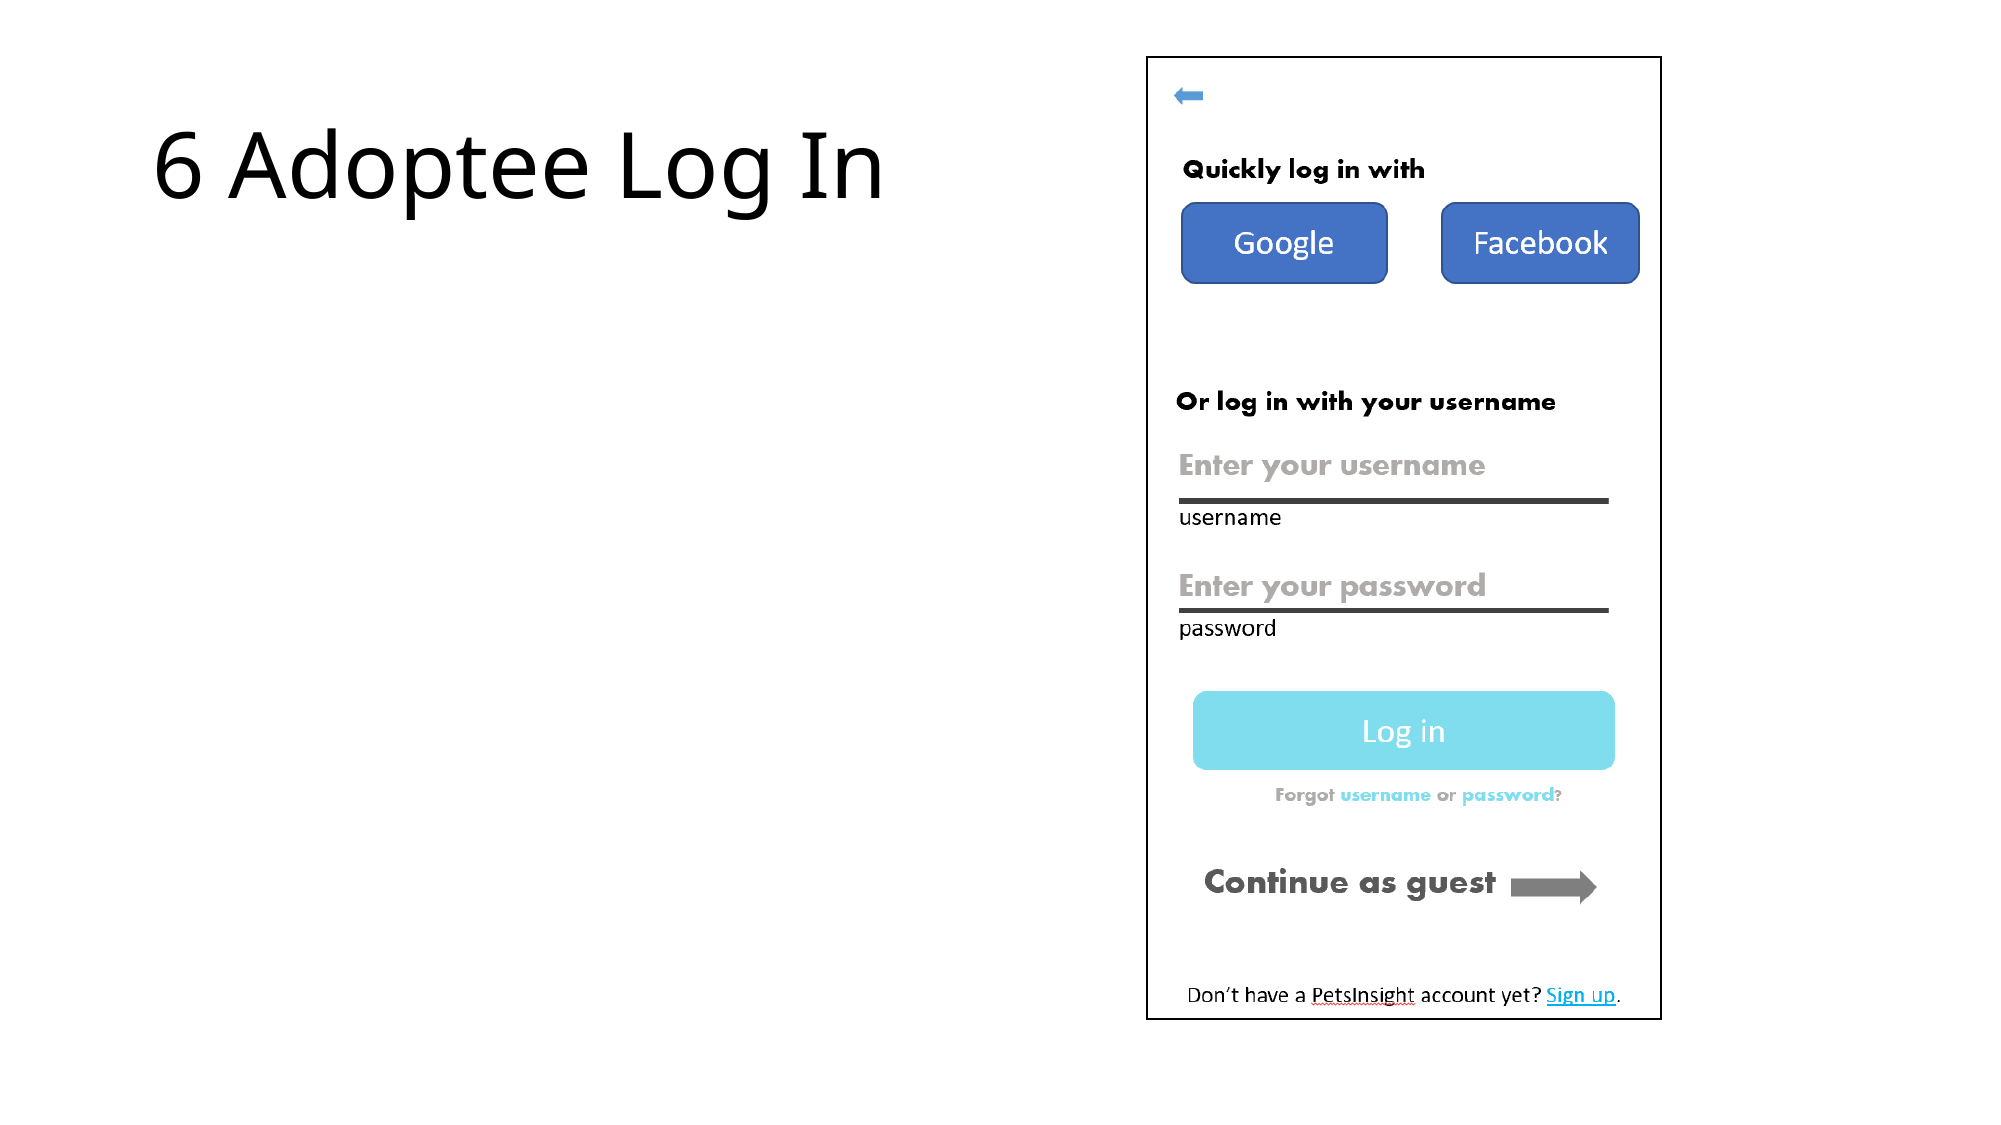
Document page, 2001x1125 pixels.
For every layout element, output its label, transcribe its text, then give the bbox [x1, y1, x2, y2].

title 6 Adoptee Log In [137, 59, 916, 278]
picture [1124, 40, 1698, 1040]
